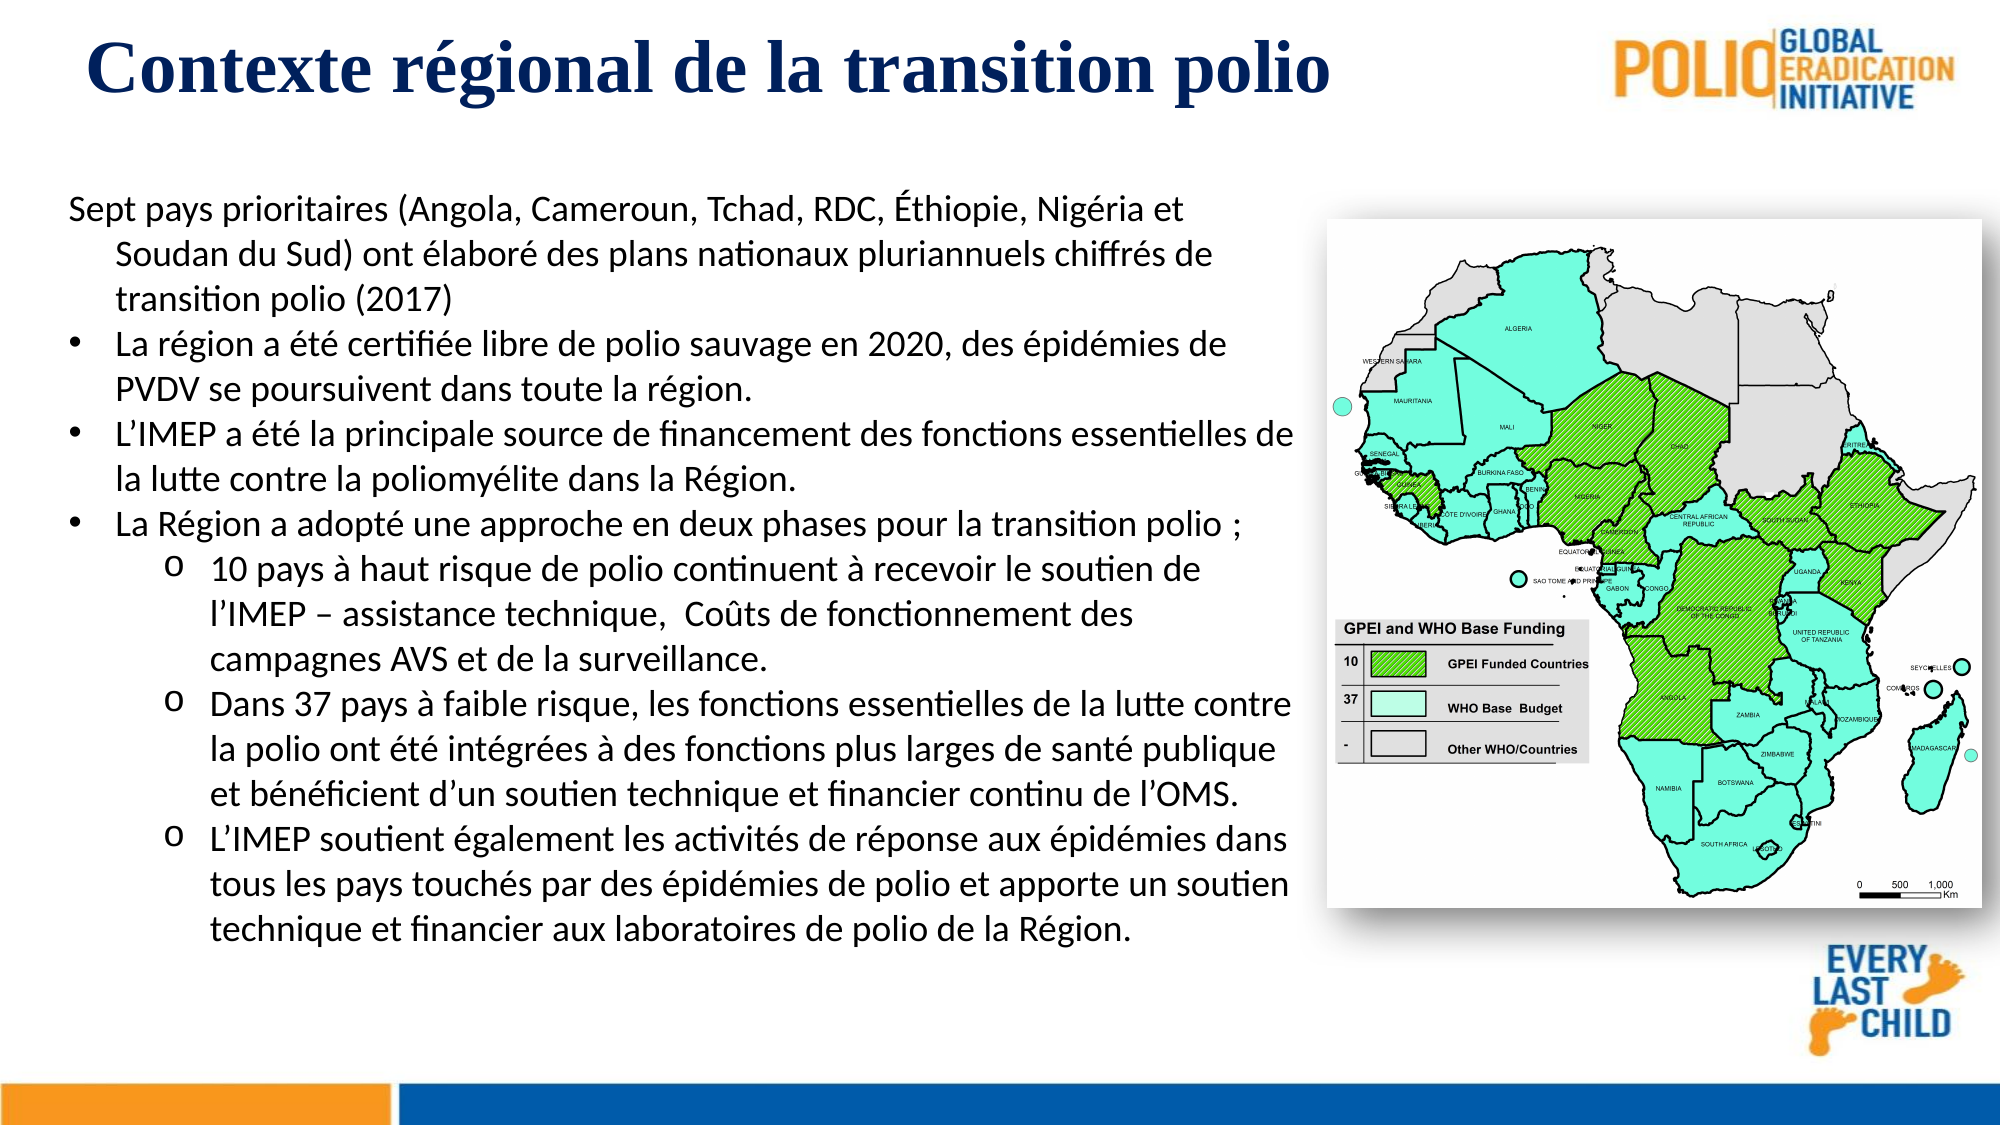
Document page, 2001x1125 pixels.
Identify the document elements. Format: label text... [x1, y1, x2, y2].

picture [0, 0, 2000, 1125]
list Sept pays prioritaires (Angola, Cameroun, Tchad, RDC, Éthiopie, Nigéria et Soudan du Sud) ont élaboré des plans nationaux pluriannuels chiffrés de transition polio (2017) La région a été certifiée libre de polio sauvage en 2020, des épidémies de PVDV se poursuivent dans toute la région. L’IMEP a été la principale source de financement des fonctions essentielles de la lutte contre la poliomyélite dans la Région. La Région a adopté une approche en deux phases pour la transition polio ; 10 pays à haut risque de polio continuent à recevoir le soutien de l’IMEP – assistance technique, Coûts de fonctionnement des campagnes AVS et de la surveillance. Dans 37 pays à faible risque, les fonctions essentielles de la lutte contre la polio ont été intégrées à des fonctions plus larges de santé publique et bénéficient d’un soutien technique et financier continu de l’OMS. L’IMEP soutient également les activités de réponse aux épidémies dans tous les pays touchés par des épidémies de polio et apporte un soutien technique et financier aux laboratoires de polio de la Région. [53, 177, 1314, 1056]
title Contexte régional de la transition polio [71, 10, 1929, 137]
